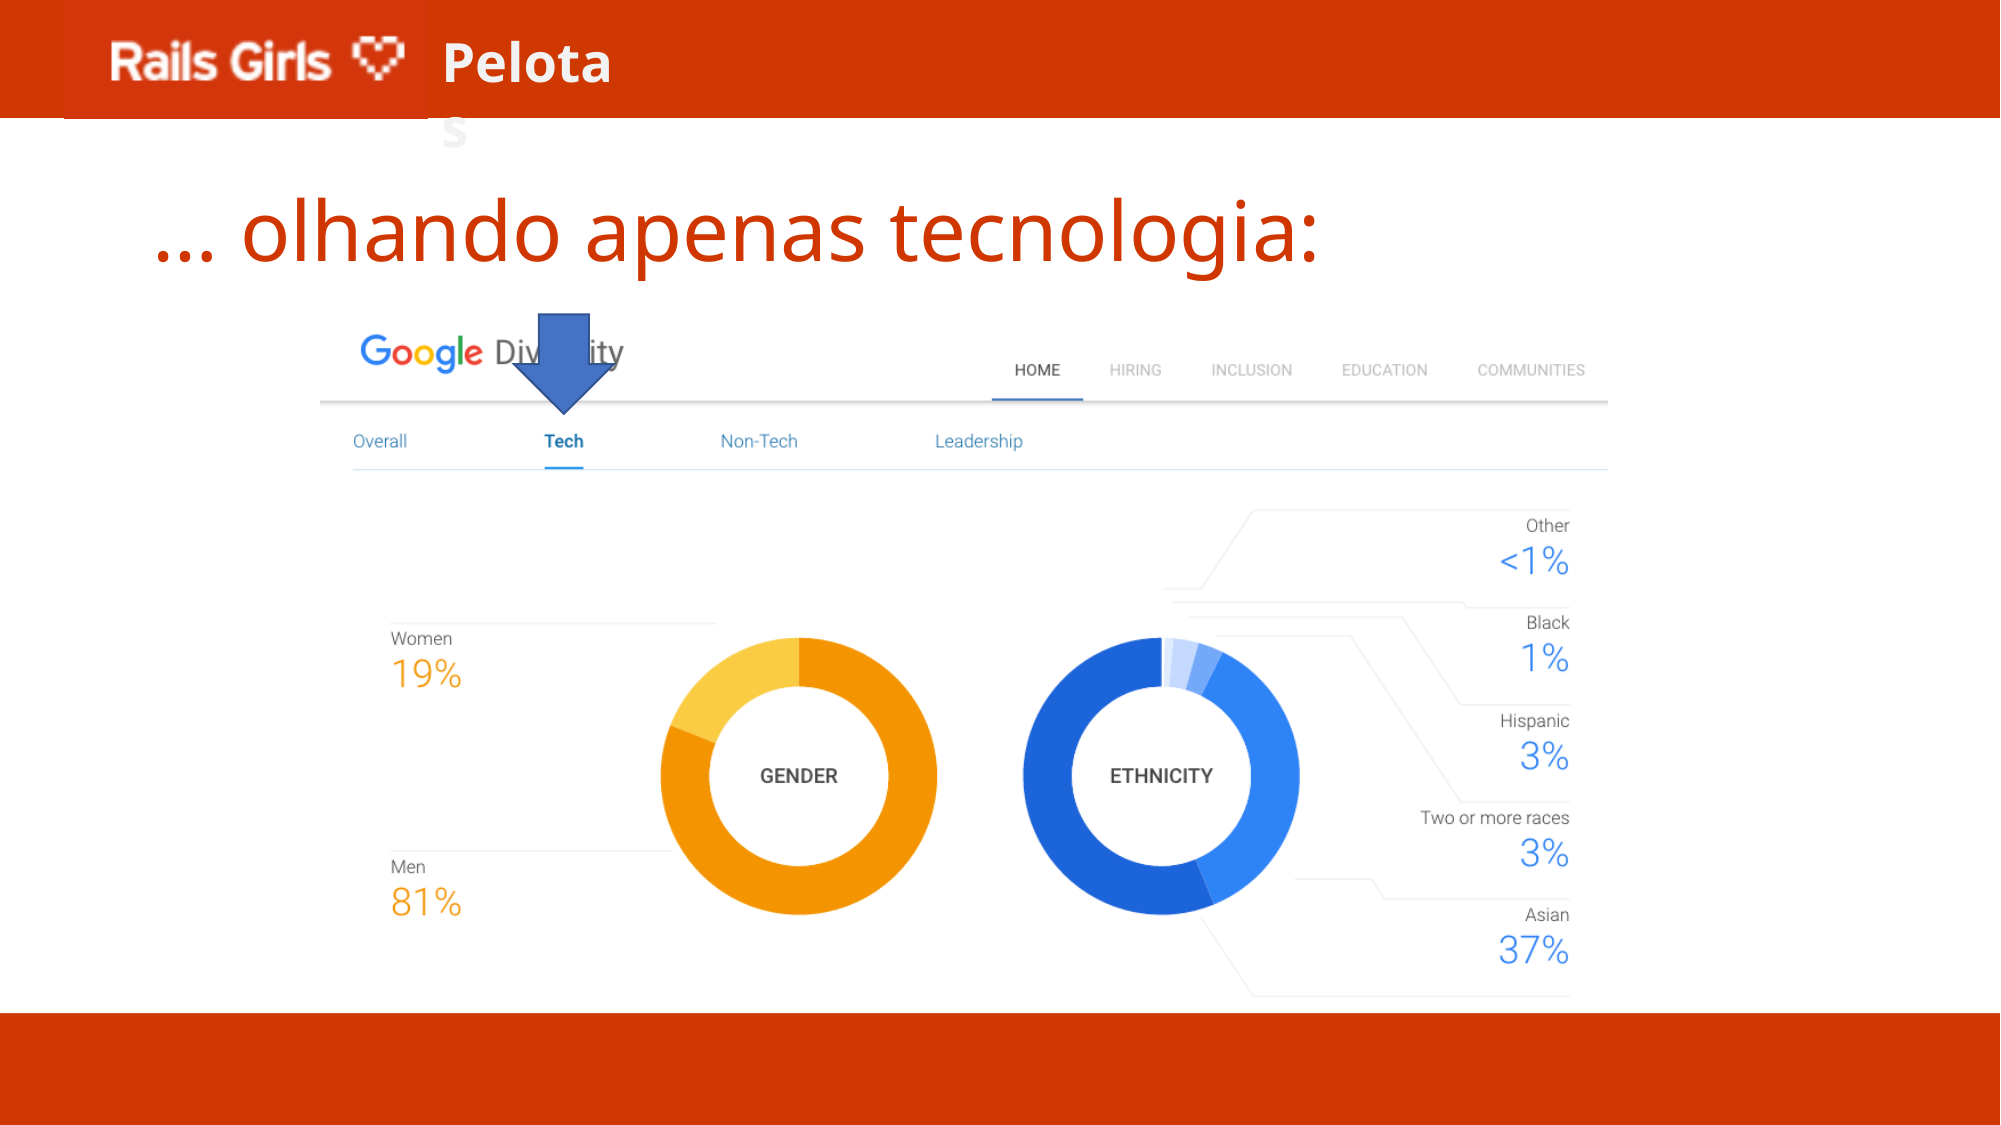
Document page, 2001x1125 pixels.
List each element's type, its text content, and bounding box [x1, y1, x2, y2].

title … olhando apenas tecnologia: [137, 155, 1863, 315]
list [320, 314, 1608, 1001]
picture [64, 1, 428, 119]
